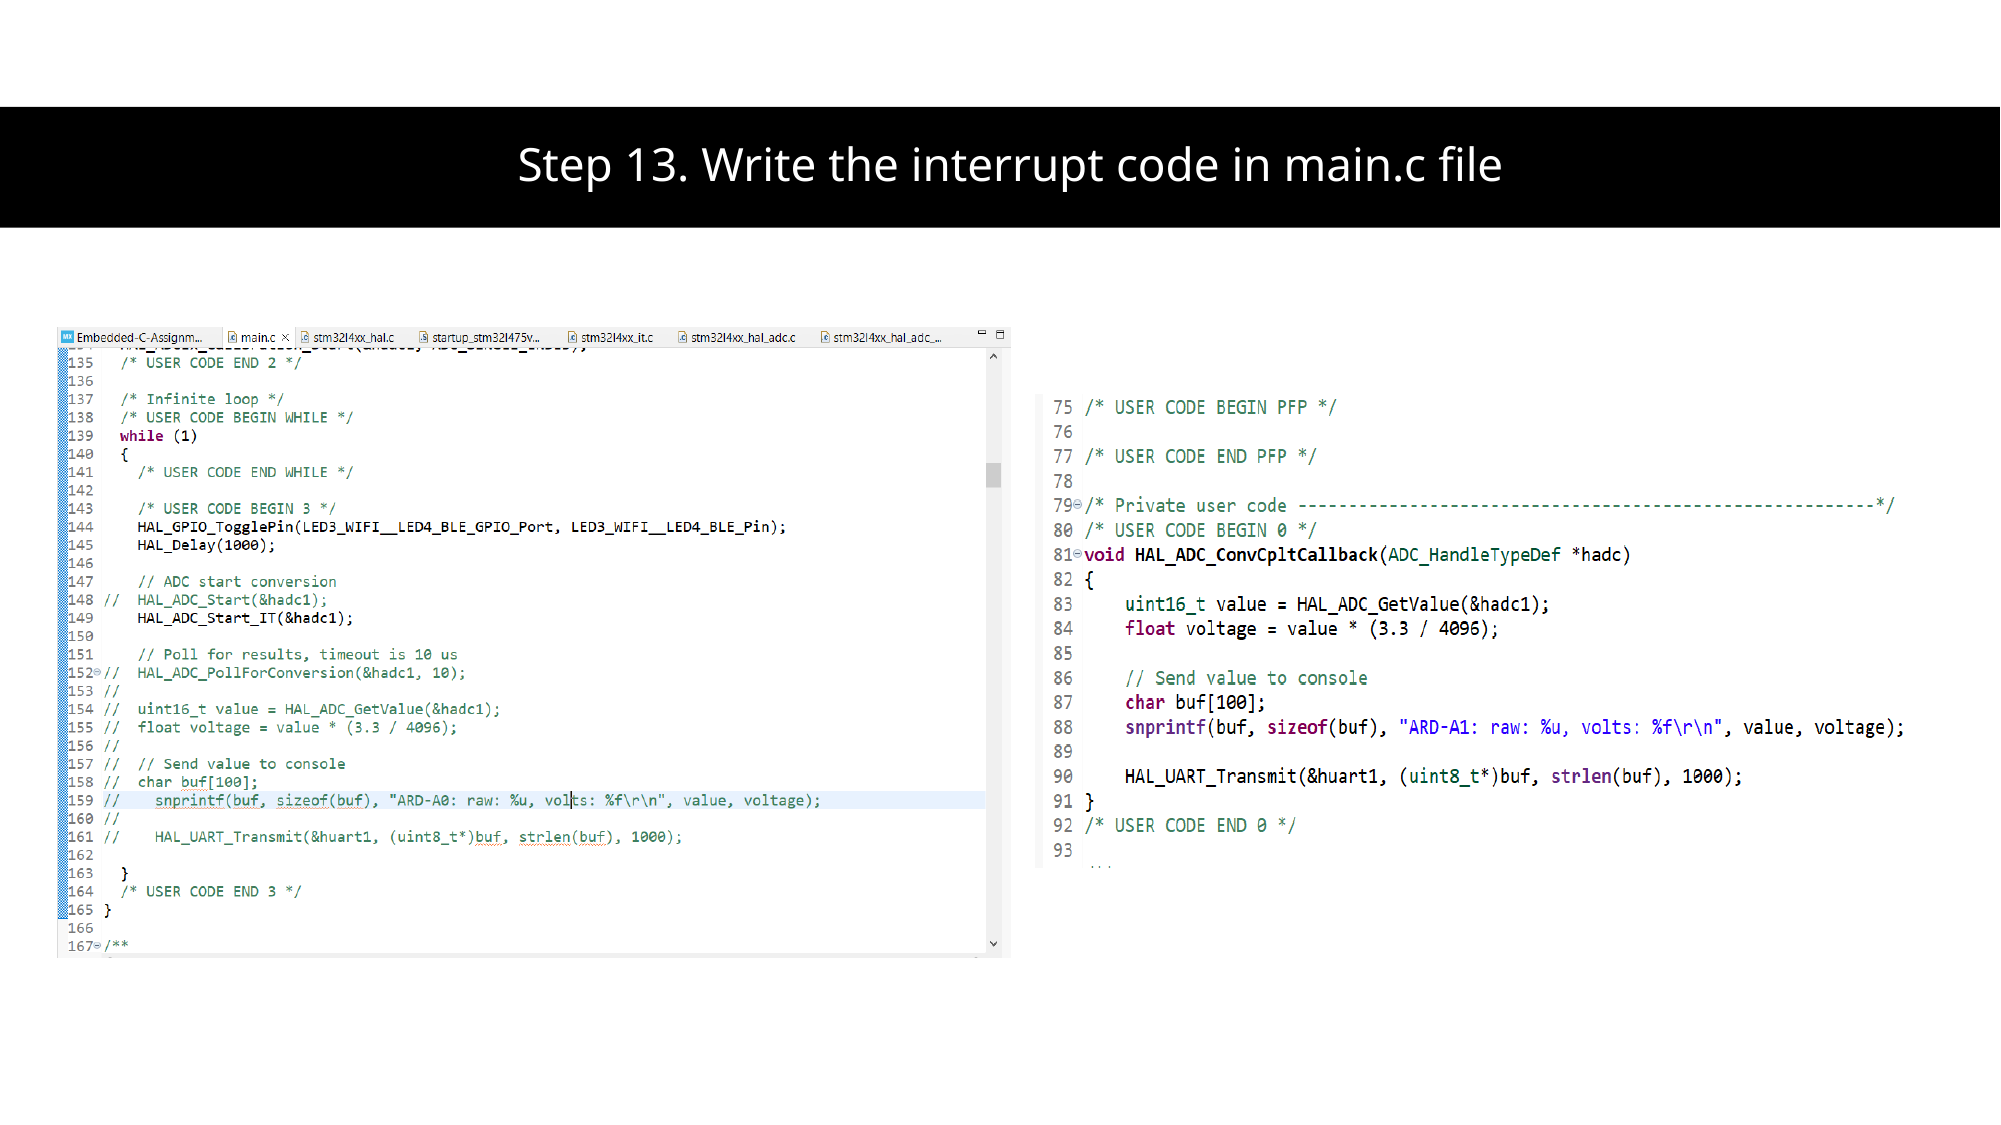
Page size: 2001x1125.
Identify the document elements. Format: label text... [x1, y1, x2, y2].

text_box [0, 106, 2000, 229]
picture [57, 327, 1011, 958]
picture [1035, 394, 1966, 868]
title Step 13. Write the interrupt code in main.c file [91, 105, 1931, 228]
